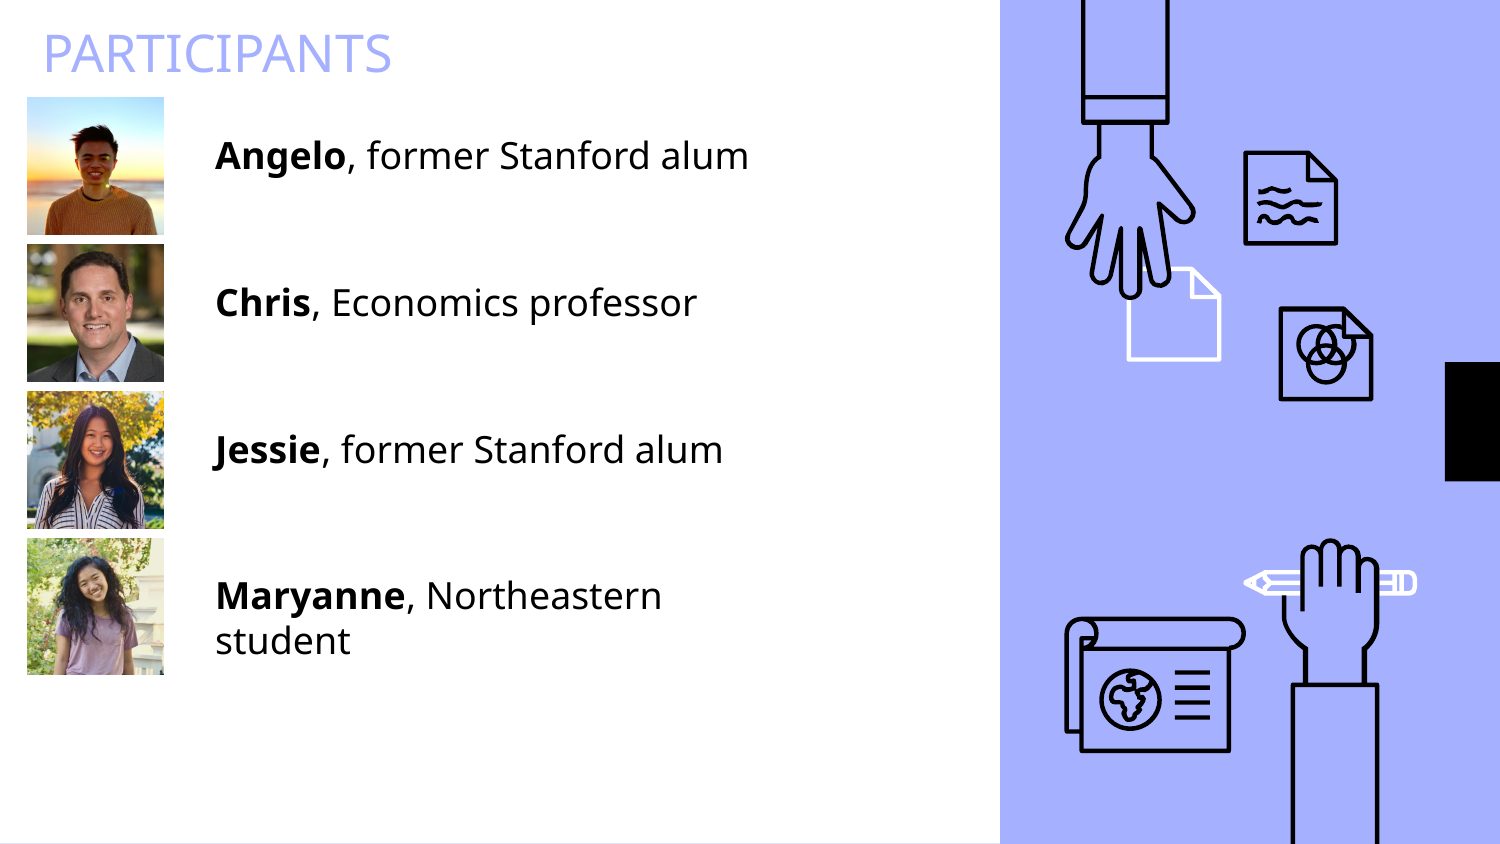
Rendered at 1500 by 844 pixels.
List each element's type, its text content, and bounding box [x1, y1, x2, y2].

title PARTICIPANTS [27, 0, 871, 98]
list Maryanne, Northeastern student [200, 557, 775, 656]
picture [26, 244, 164, 382]
picture [26, 391, 164, 529]
list Jessie, former Stanford alum [200, 410, 775, 509]
list Angelo, former Stanford alum [200, 117, 775, 216]
list Chris, Economics professor [200, 264, 895, 362]
picture [26, 538, 164, 676]
picture [26, 97, 164, 235]
